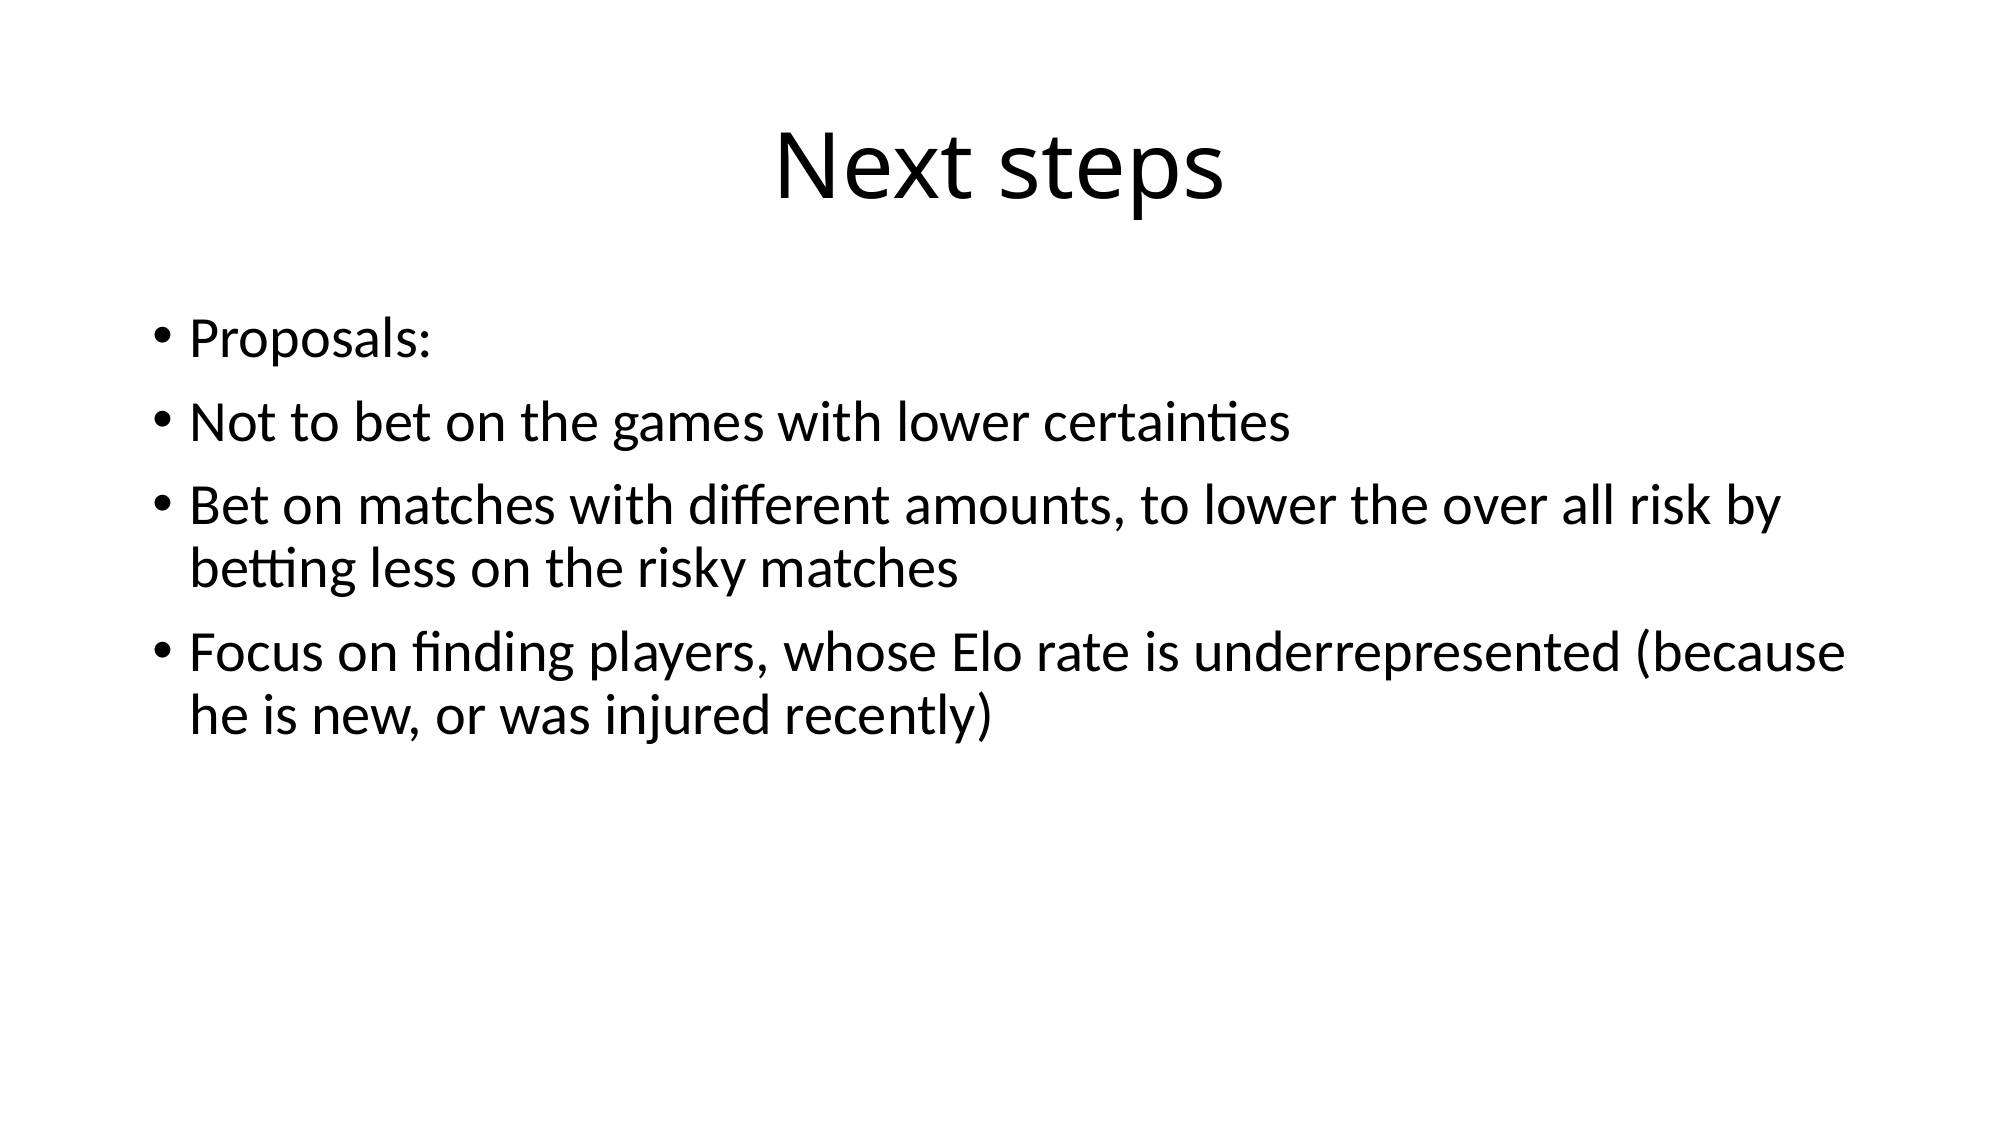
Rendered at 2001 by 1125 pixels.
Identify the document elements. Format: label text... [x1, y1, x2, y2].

title Next steps [137, 59, 1863, 278]
list Proposals: Not to bet on the games with lower certainties Bet on matches with different amounts, to lower the over all risk by betting less on the risky matches Focus on finding players, whose Elo rate is underrepresented (because he is new, or was injured recently) [137, 299, 1863, 1014]
